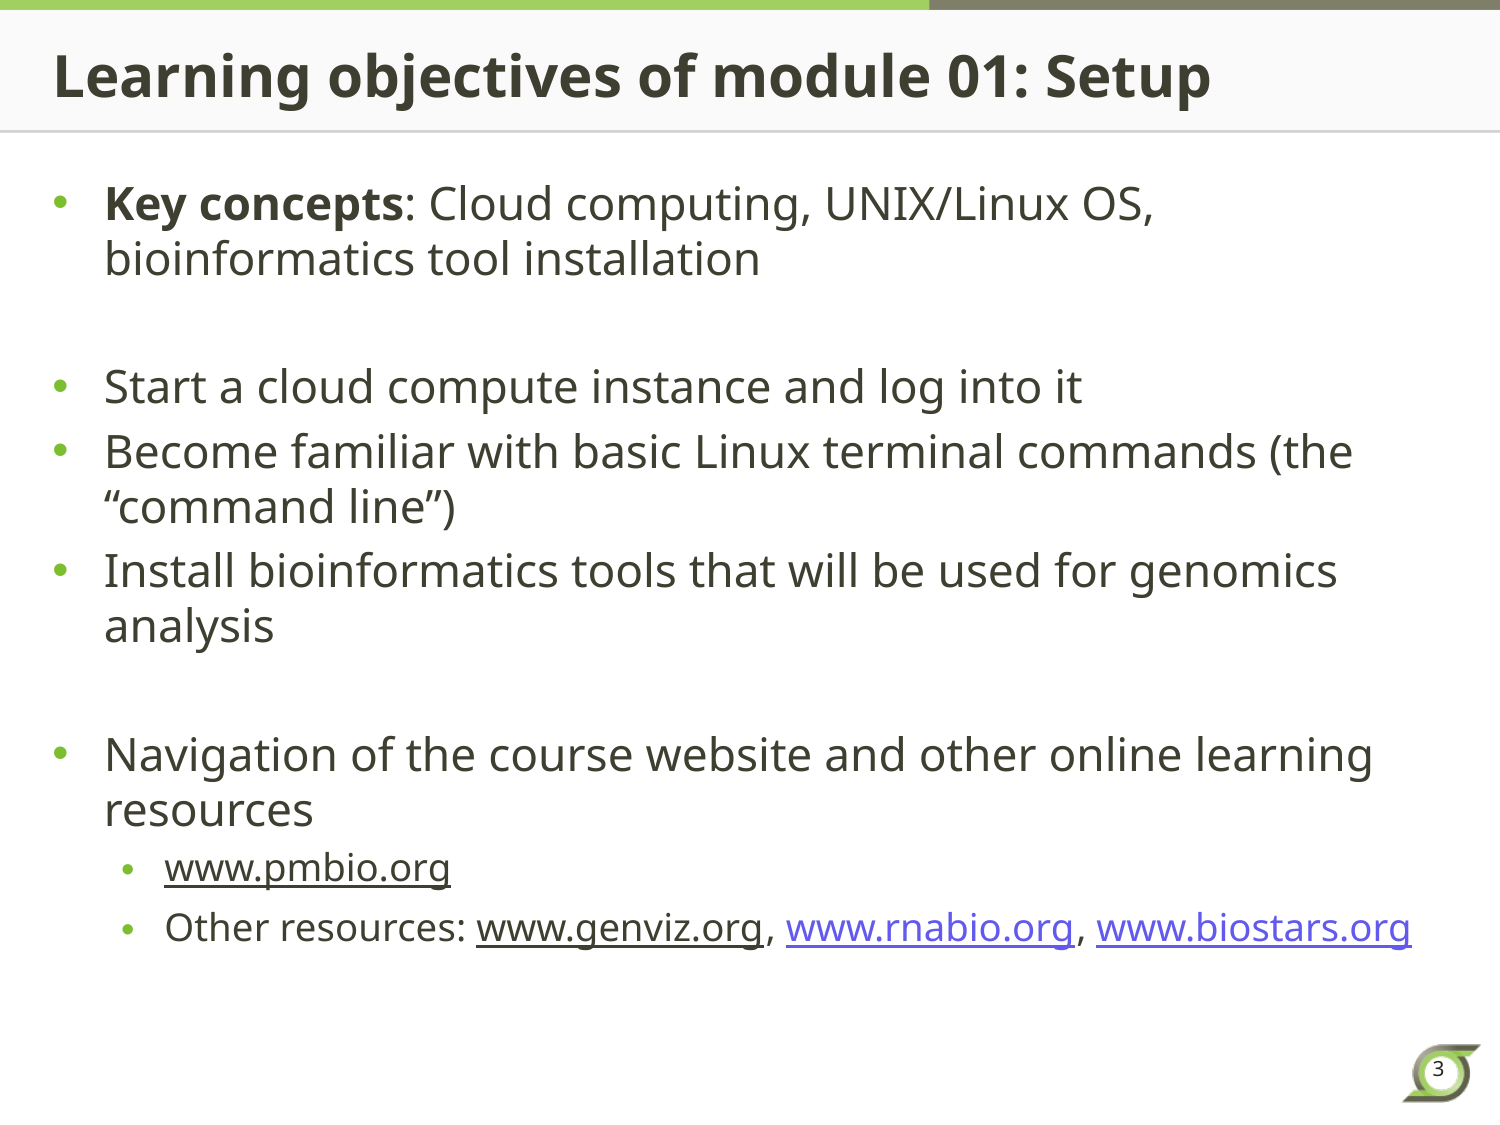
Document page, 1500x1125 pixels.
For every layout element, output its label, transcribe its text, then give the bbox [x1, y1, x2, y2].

list Key concepts: Cloud computing, UNIX/Linux OS, bioinformatics tool installation Start a cloud compute instance and log into it Become familiar with basic Linux terminal commands (the “command line”) Install bioinformatics tools that will be used for genomics analysis Navigation of the course website and other online learning resources www.pmbio.org Other resources: www.genviz.org, www.rnabio.org, www.biostars.org [37, 166, 1454, 1007]
title Learning objectives of module 01: Setup [37, 18, 1454, 130]
